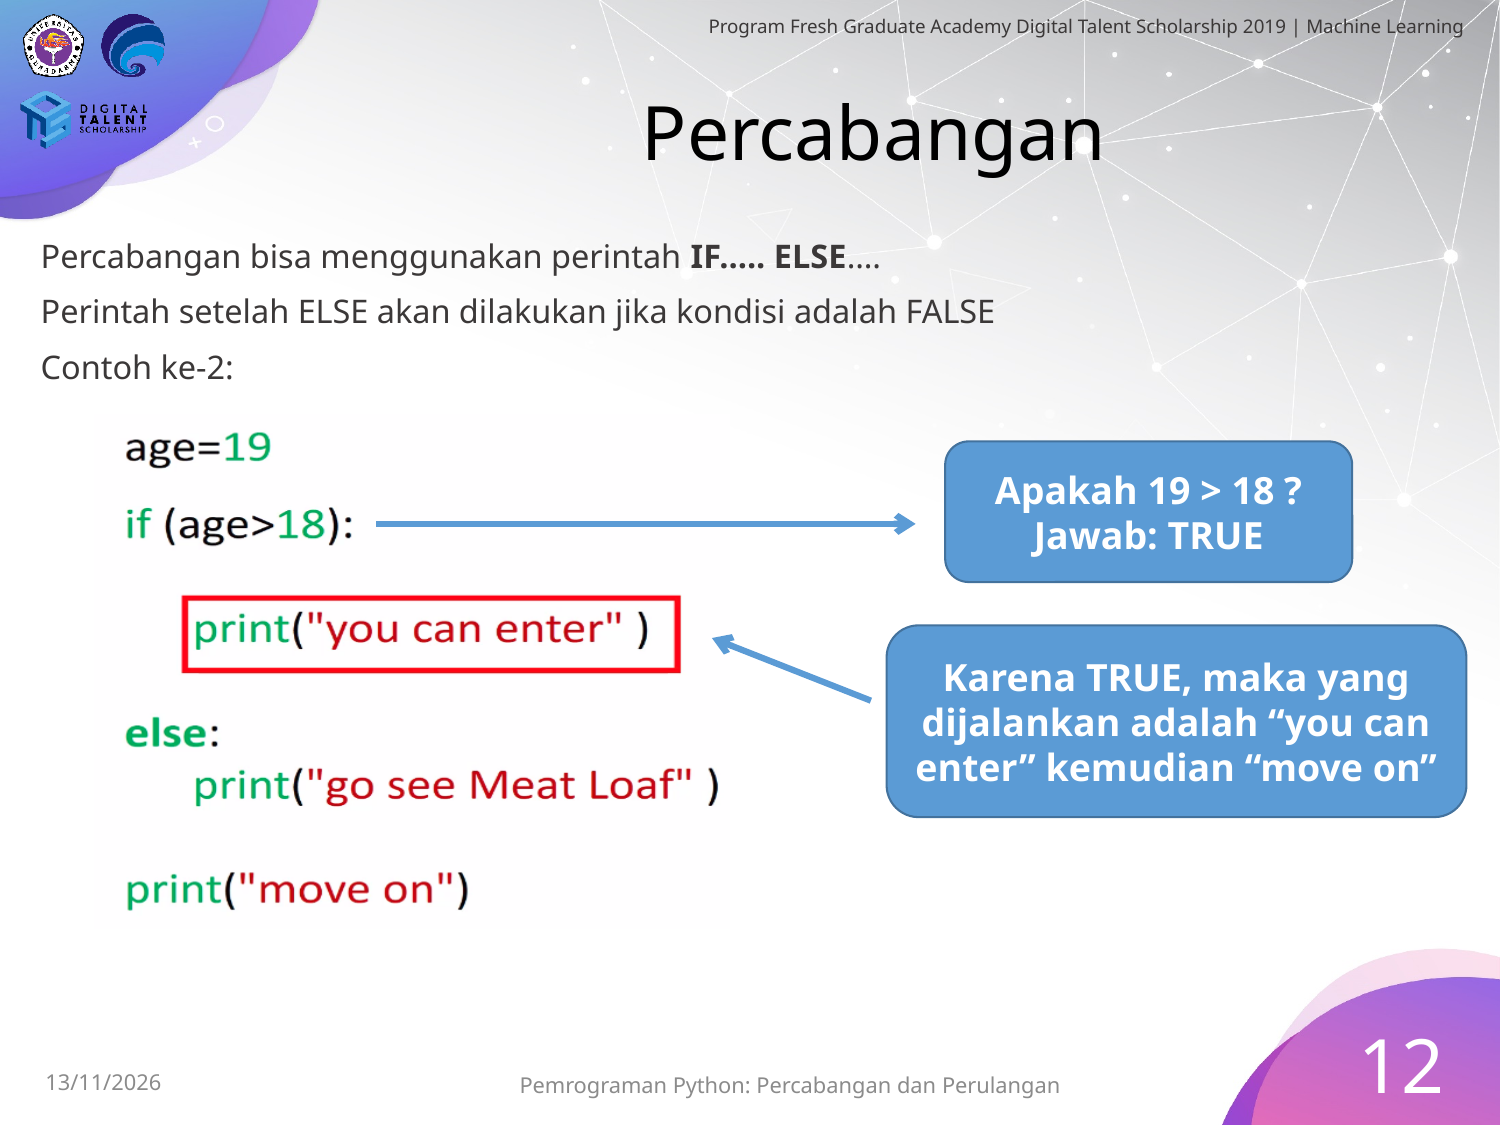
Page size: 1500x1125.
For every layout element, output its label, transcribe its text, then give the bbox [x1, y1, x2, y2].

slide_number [30, 1053, 272, 1114]
text_box Karena TRUE, maka yang dijalankan adalah “you can enter” kemudian “move on” [885, 624, 1468, 819]
text_box Apakah 19 > 18 ? Jawab: TRUE [944, 440, 1354, 584]
picture [0, 0, 1500, 1125]
slide_number 12 [1327, 1025, 1477, 1115]
footer Pemrograman Python: Percabangan dan Perulangan [386, 1055, 1195, 1114]
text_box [711, 637, 871, 701]
text_box Percabangan bisa menggunakan perintah IF….. ELSE…. Perintah setelah ELSE akan dilakukan jika kondisi adalah FALSE Contoh ke-2: [25, 227, 1472, 394]
title Percabangan [271, 66, 1477, 207]
